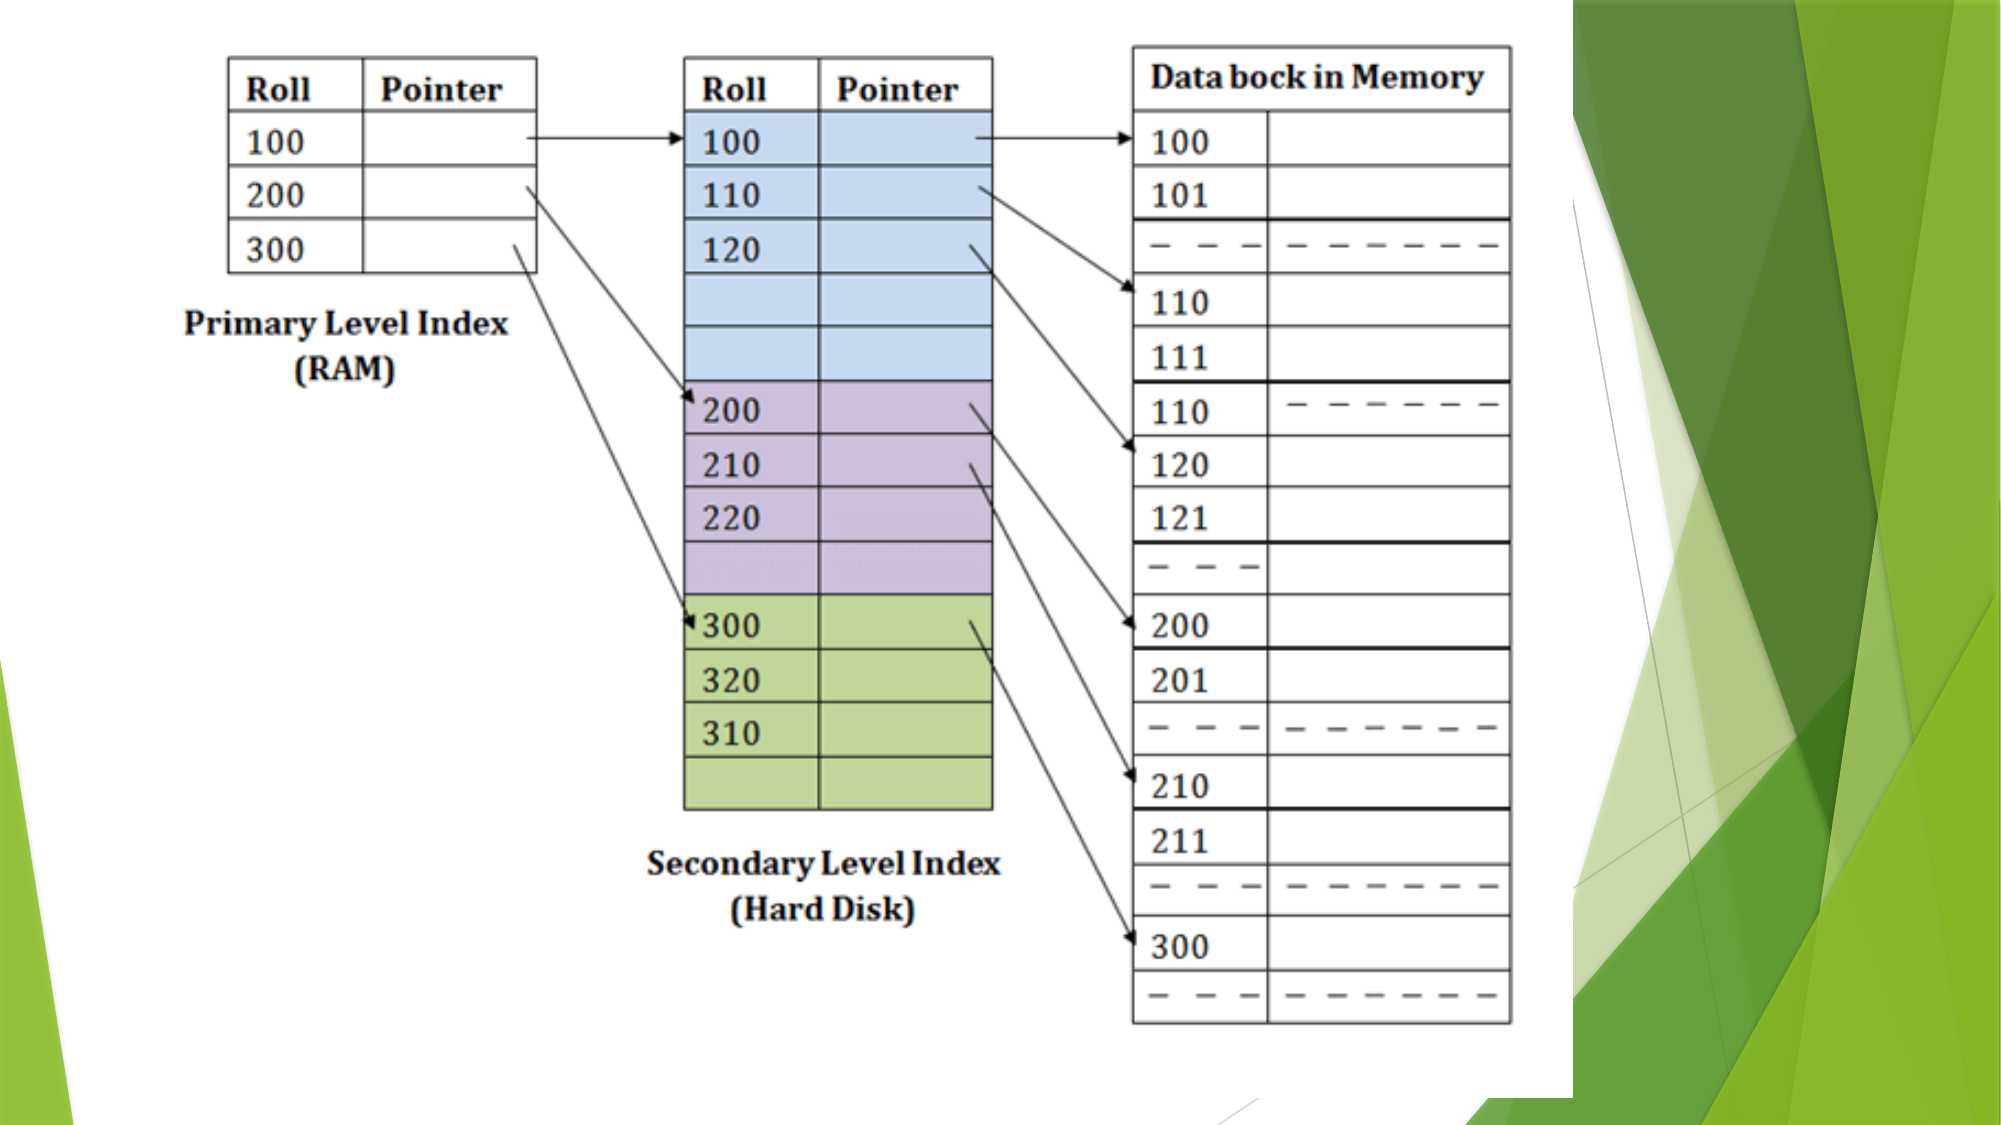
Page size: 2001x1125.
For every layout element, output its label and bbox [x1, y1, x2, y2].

picture [162, 0, 1574, 1099]
